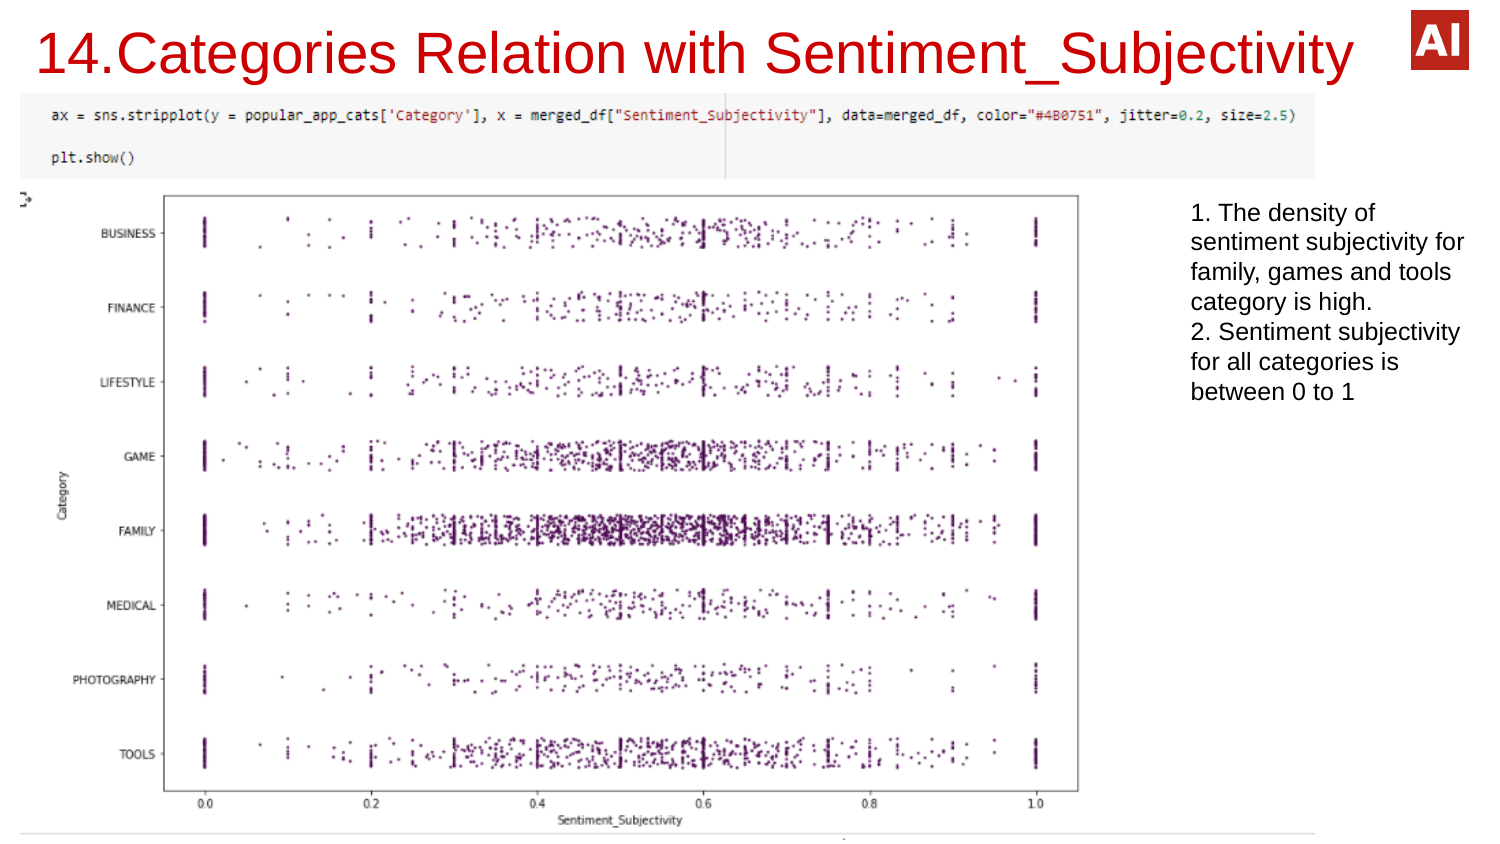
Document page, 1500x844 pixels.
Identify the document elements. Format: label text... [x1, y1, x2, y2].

picture [19, 93, 1315, 840]
text_box 1. The density of sentiment subjectivity for family, games and tools category is high. 2. Sentiment subjectivity for all categories is between 0 to 1 [1319, 188, 1500, 413]
picture [1418, 10, 1469, 70]
title 14.Categories Relation with Sentiment_Subjectivity [20, 0, 1418, 94]
